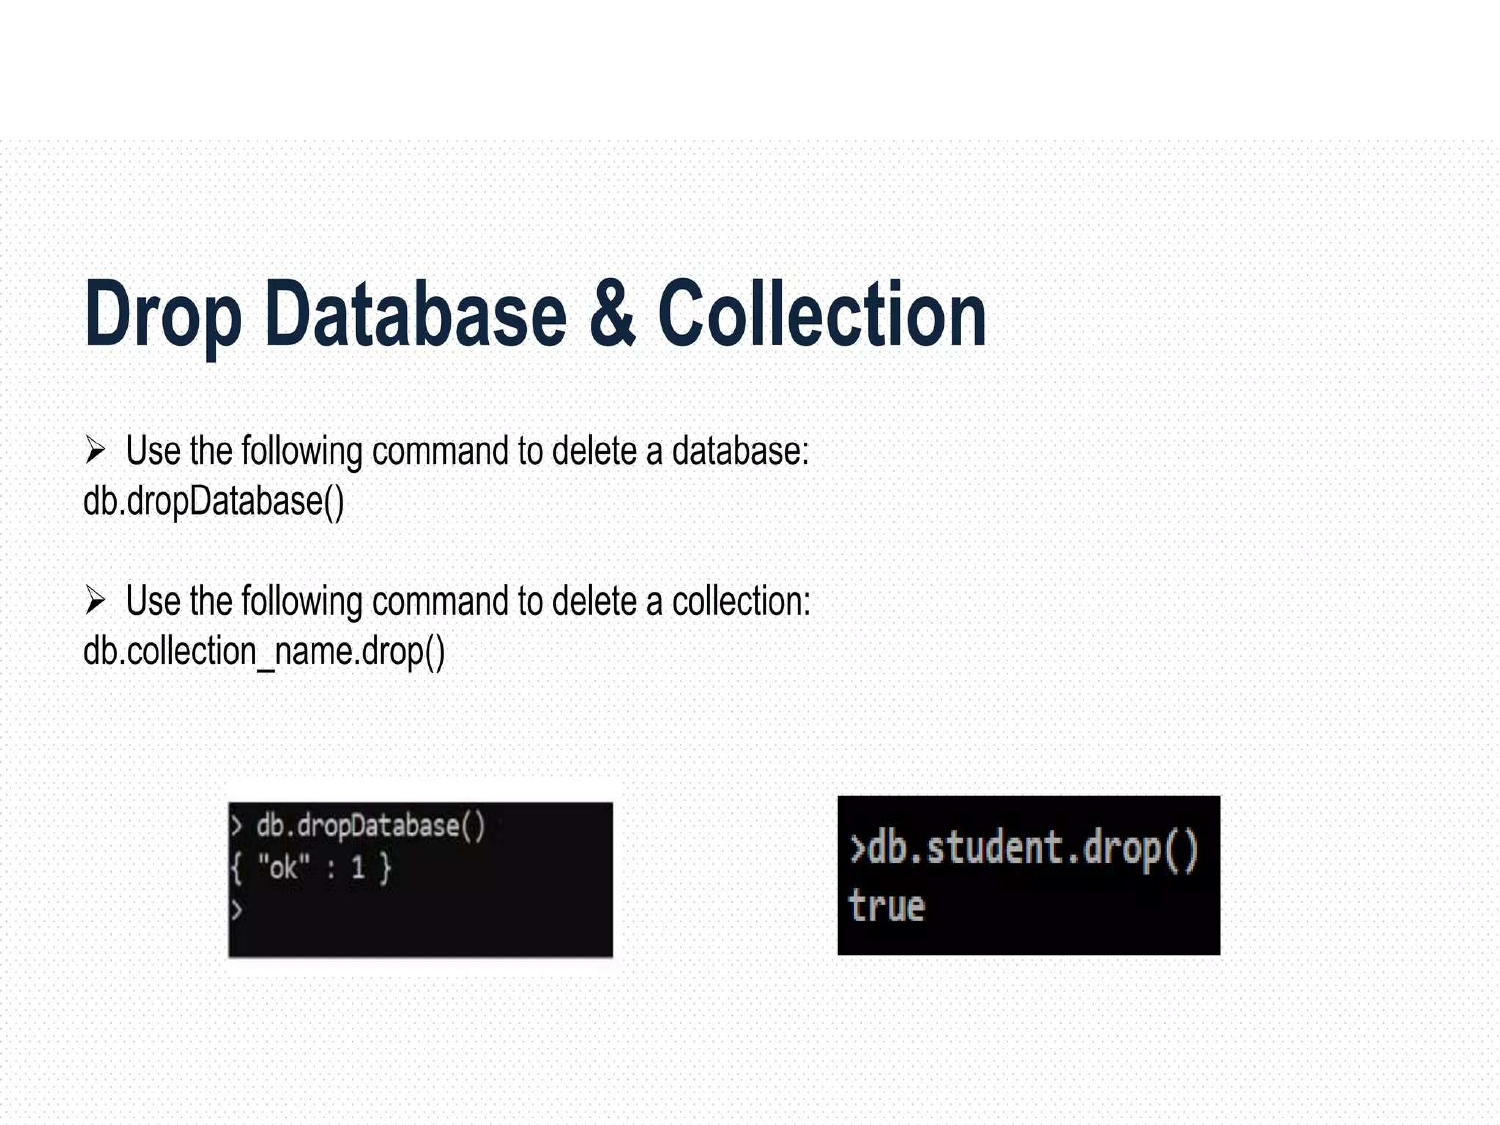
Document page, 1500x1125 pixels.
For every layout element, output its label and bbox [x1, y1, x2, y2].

picture [0, 140, 1500, 1125]
